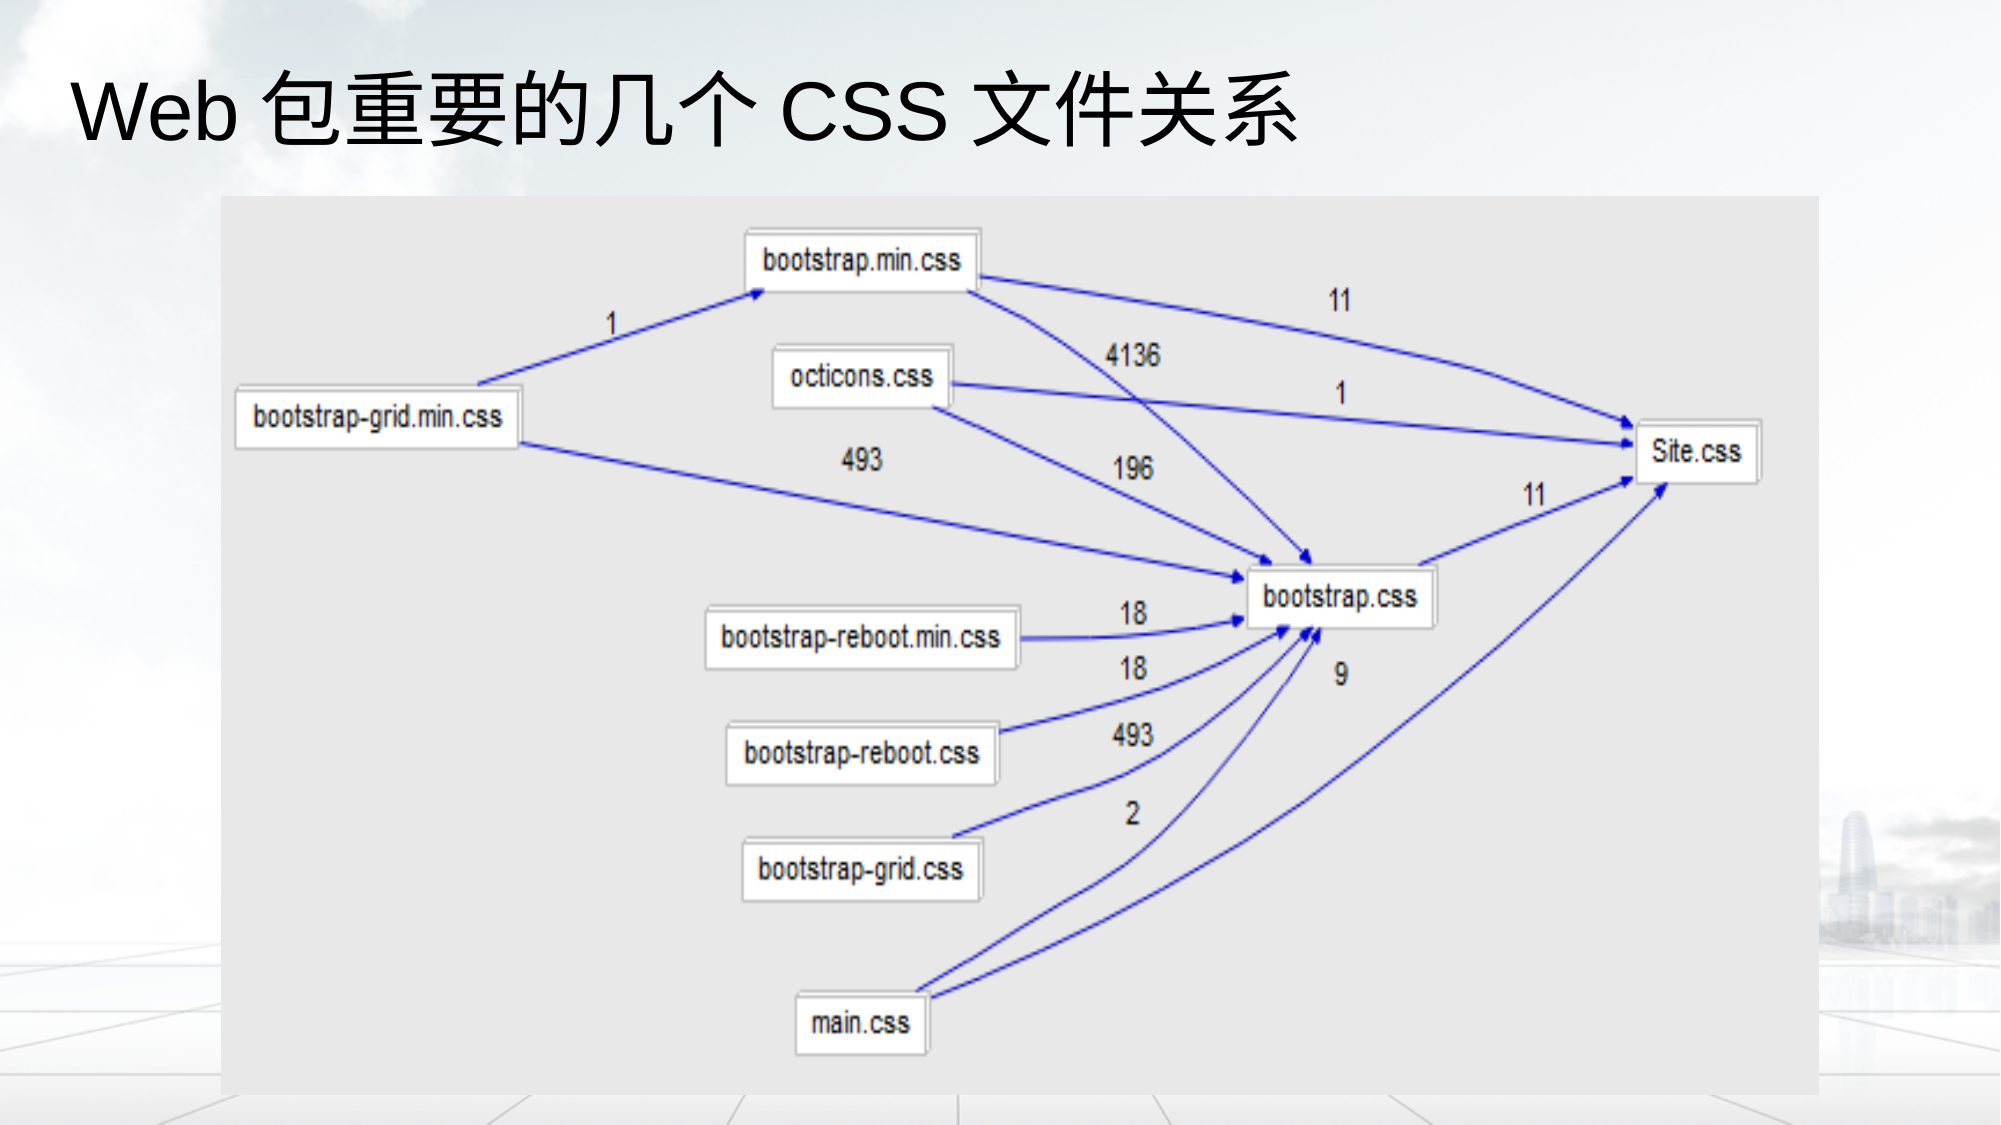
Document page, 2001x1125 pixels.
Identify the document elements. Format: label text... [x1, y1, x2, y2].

picture [0, 0, 2001, 1125]
text_box Web包重要的几个CSS文件关系 [55, 30, 1457, 197]
